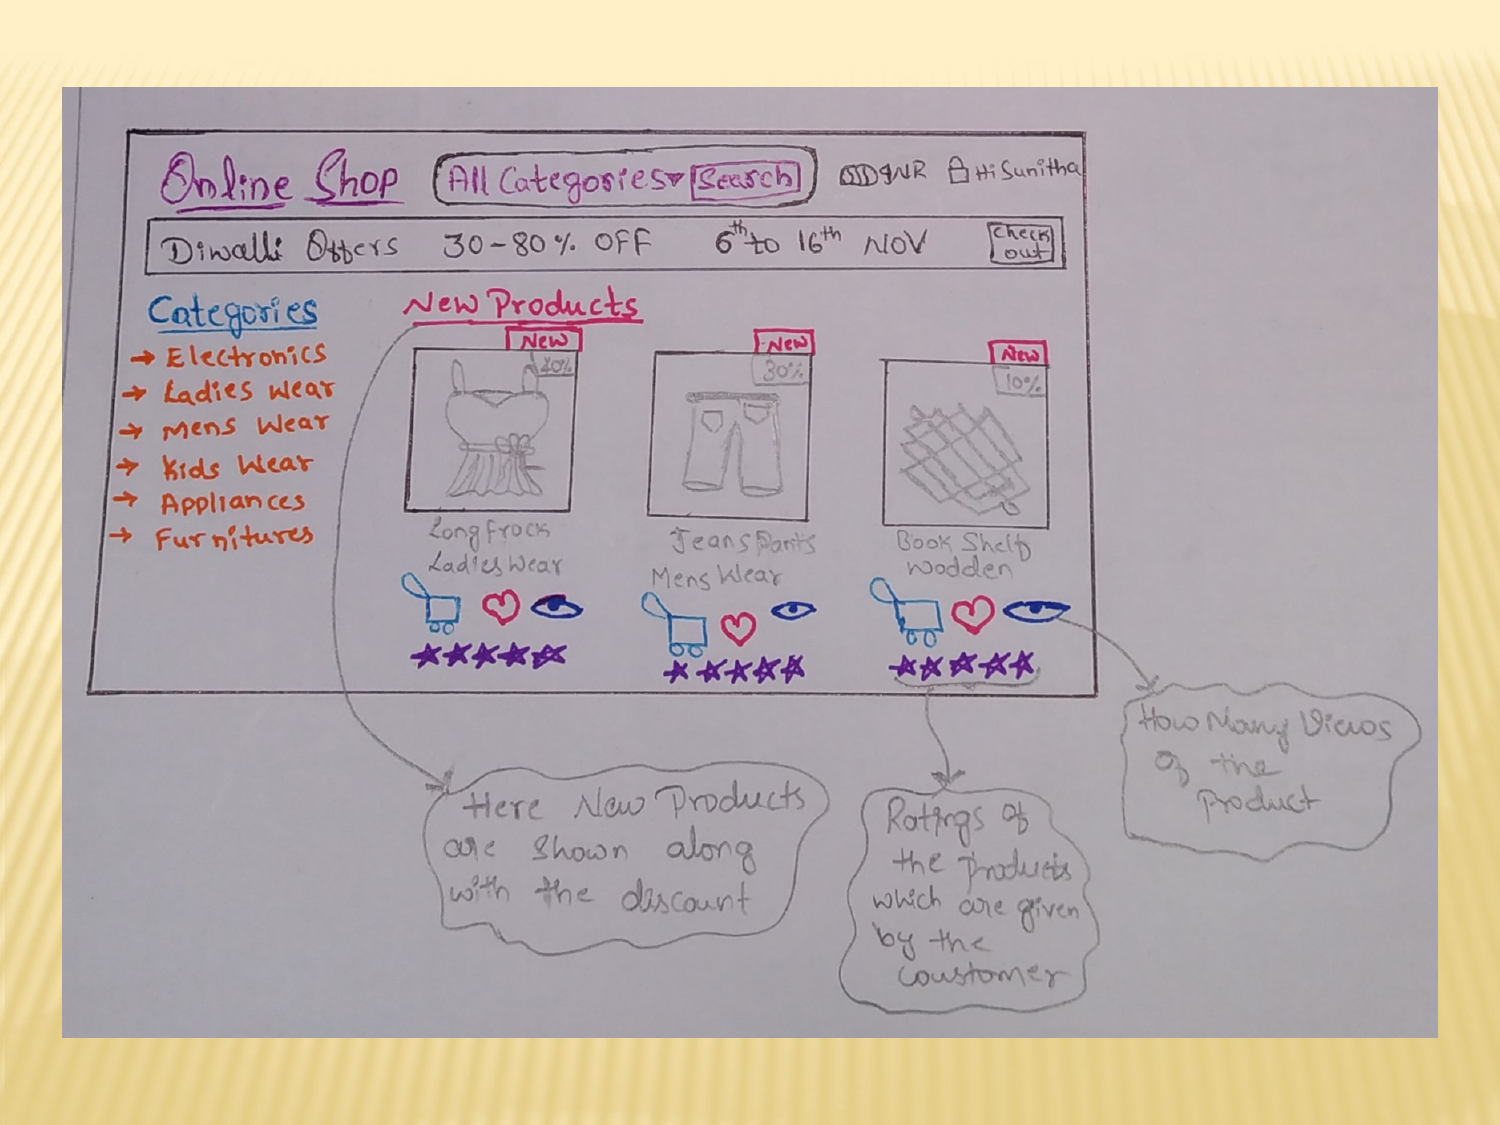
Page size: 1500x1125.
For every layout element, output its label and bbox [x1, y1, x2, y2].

picture [62, 87, 1438, 1038]
